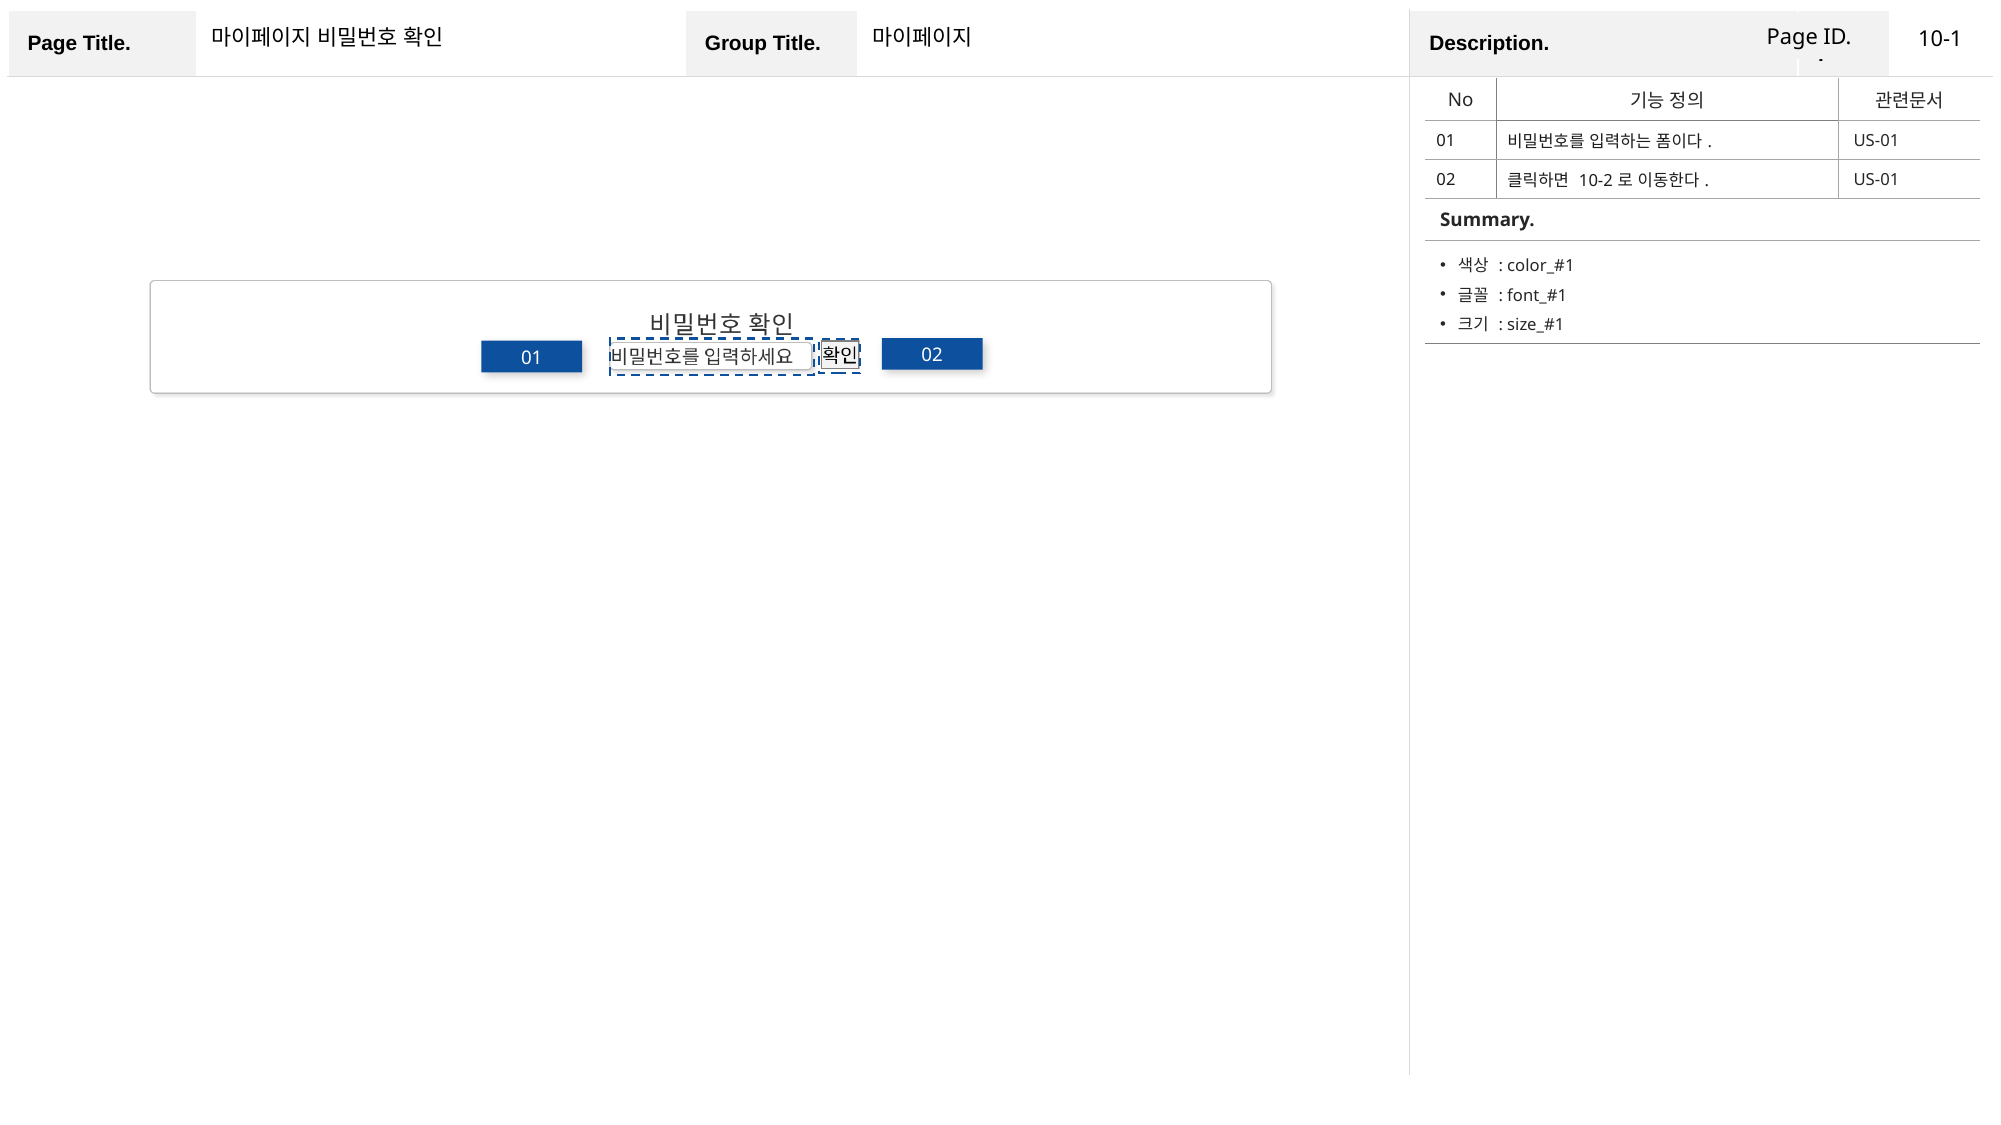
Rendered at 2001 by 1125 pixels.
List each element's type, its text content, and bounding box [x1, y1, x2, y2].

table_cell 색상 : color_#1 글꼴 : font_#1 크기 : size_#1 [1425, 241, 1980, 343]
table_header 기능 정의 [1497, 78, 1838, 120]
table_cell US-01 [1839, 121, 1980, 159]
table_cell 비밀번호를 입력하는 폼이다. [1497, 121, 1838, 159]
table_cell 클릭하면 10-2로 이동한다. [1497, 160, 1838, 198]
table_cell 02 [1425, 160, 1496, 198]
table_header No [1425, 78, 1496, 120]
picture [48, 207, 1370, 469]
text_box 10-1 [1903, 17, 1978, 59]
list 마이페이지 비밀번호 확인 [196, 18, 684, 55]
table_cell Summary. [1425, 199, 1980, 240]
table_header 관련문서 [1839, 78, 1980, 120]
table_cell 01 [1425, 121, 1496, 159]
list 마이페이지 [858, 18, 1405, 55]
text_box Page ID. [1730, 10, 1888, 61]
table_cell US-01 [1839, 160, 1980, 198]
